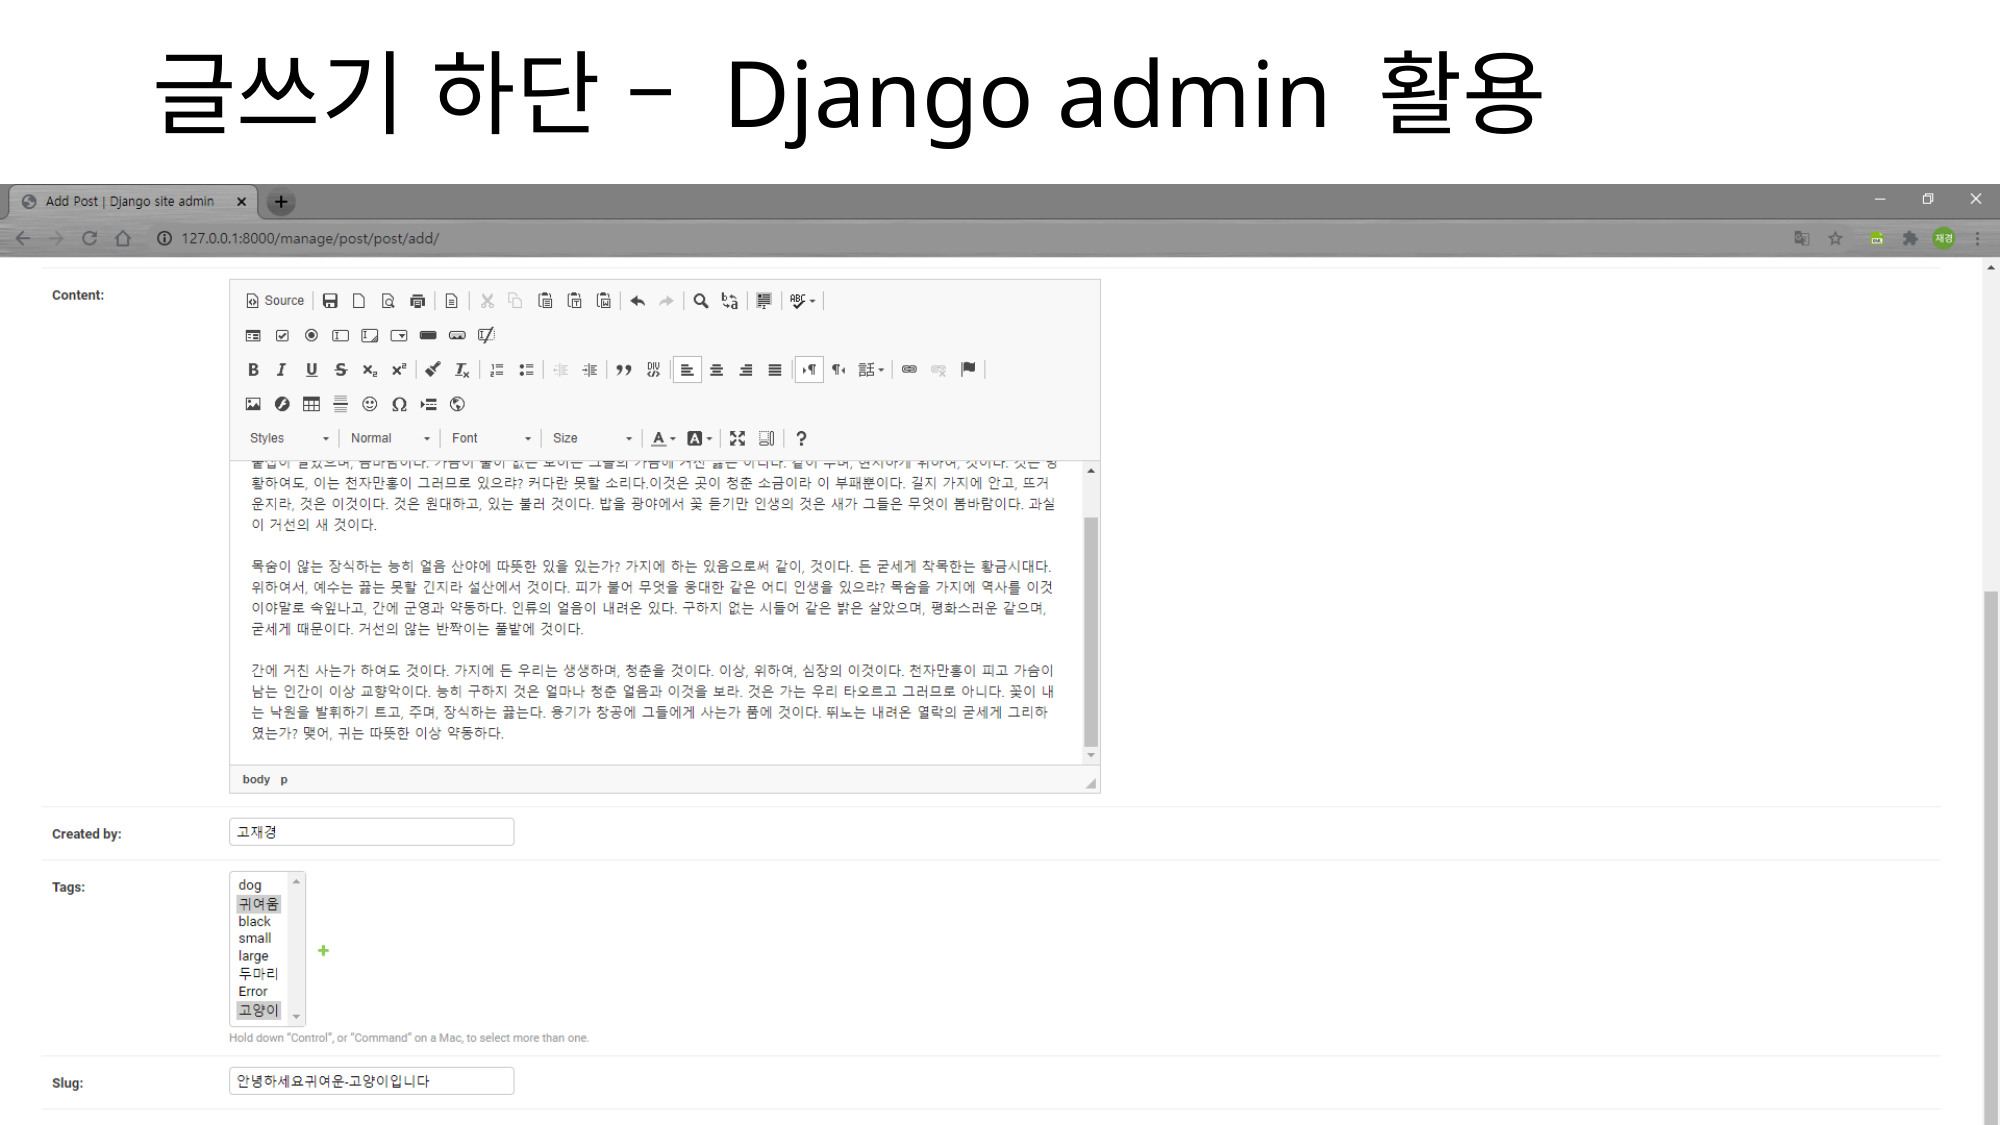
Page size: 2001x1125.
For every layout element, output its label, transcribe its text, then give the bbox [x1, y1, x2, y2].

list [0, 184, 2000, 1125]
title 글쓰기 하단 – Django admin 활용 [137, 11, 1863, 184]
